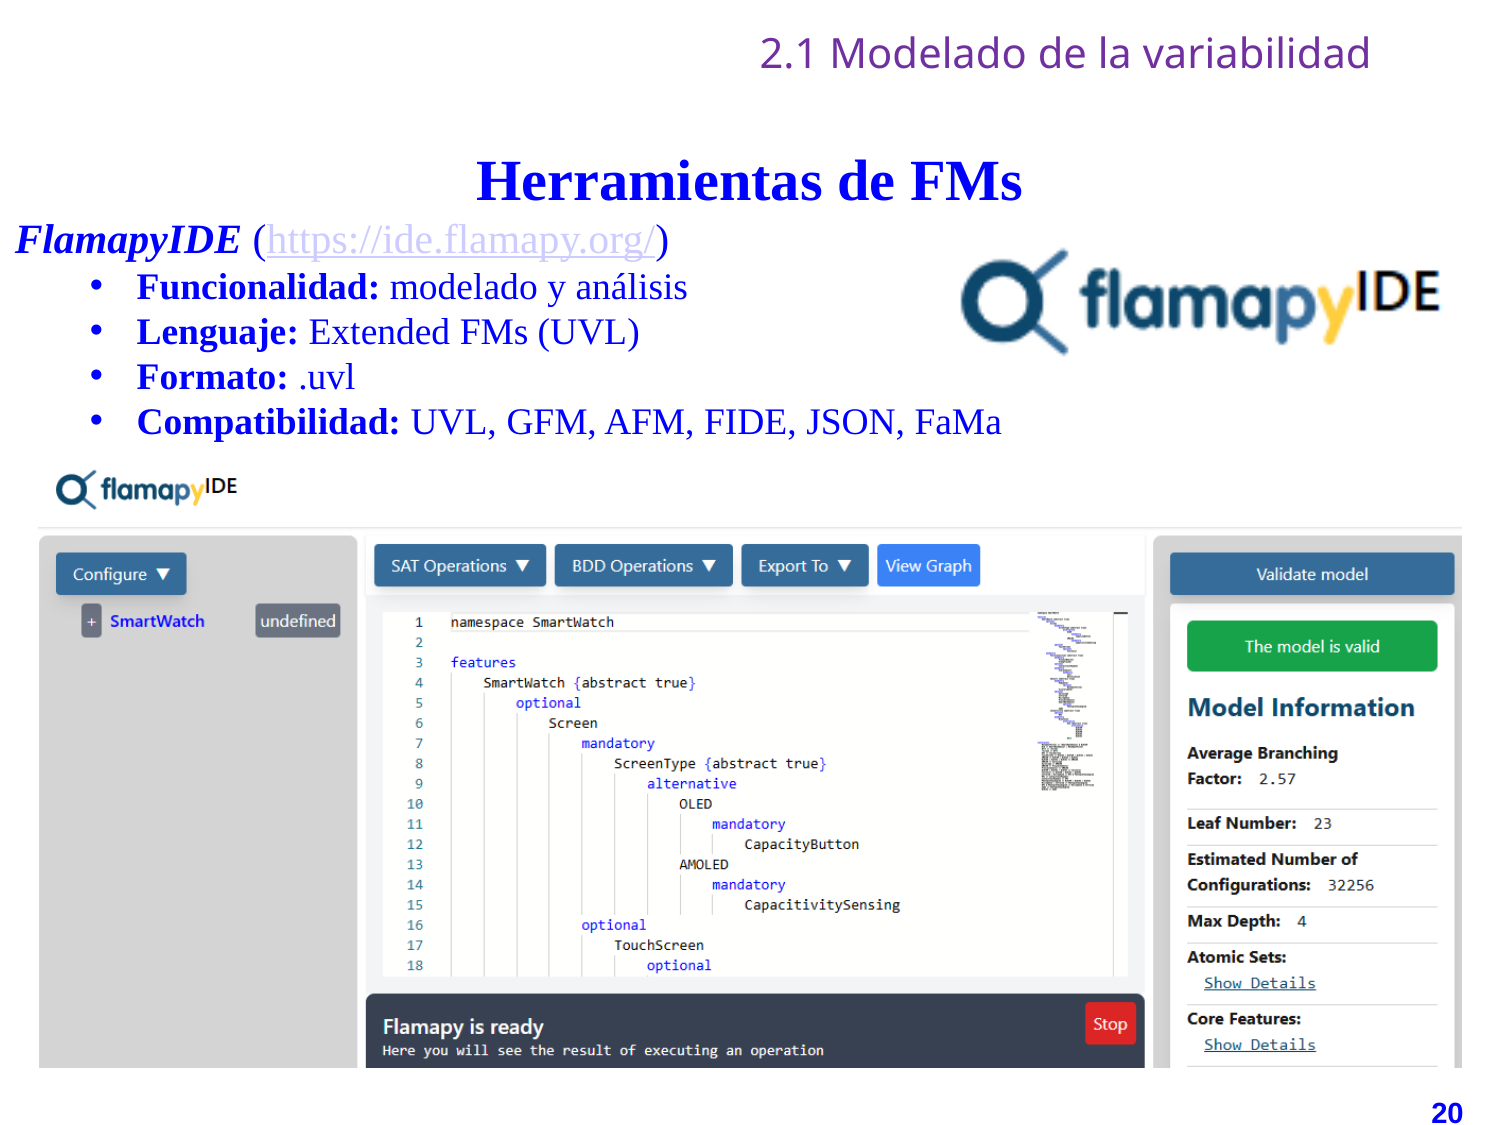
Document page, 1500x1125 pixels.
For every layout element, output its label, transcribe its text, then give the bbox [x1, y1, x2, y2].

picture [937, 218, 1462, 385]
text_box Herramientas de FMs FlamapyIDE (https://ide.flamapy.org/) Funcionalidad: modelado y análisis Lenguaje: Extended FMs (UVL) Formato: .uvl Compatibilidad: UVL, GFM, AFM, FIDE, JSON, FaMa [0, 134, 1500, 450]
title 2.1 Modelado de la variabilidad [631, 19, 1500, 126]
picture [38, 459, 1462, 1068]
